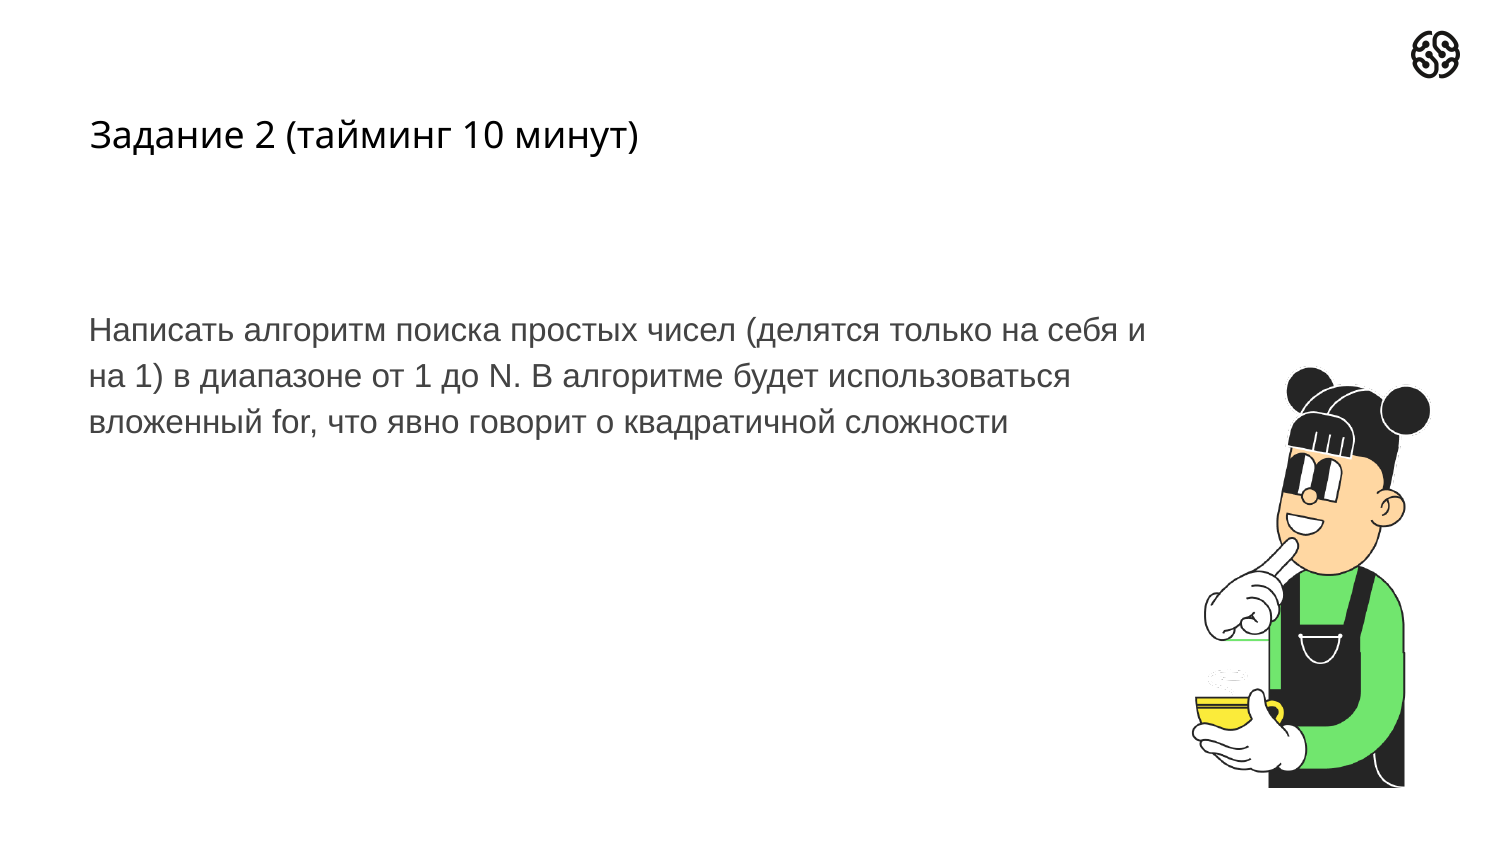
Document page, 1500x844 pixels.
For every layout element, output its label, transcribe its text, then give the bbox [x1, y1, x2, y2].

subtitle Написать алгоритм поиска простых чисел (делятся только на себя и на 1) в диапазоне от 1 до N. В алгоритме будет использоваться вложенный for, что явно говорит о квадратичной сложности [88, 83, 1187, 573]
title Задание 2 (тайминг 10 минут) [90, 15, 1413, 157]
picture [1413, 30, 1460, 79]
picture [1185, 361, 1436, 789]
